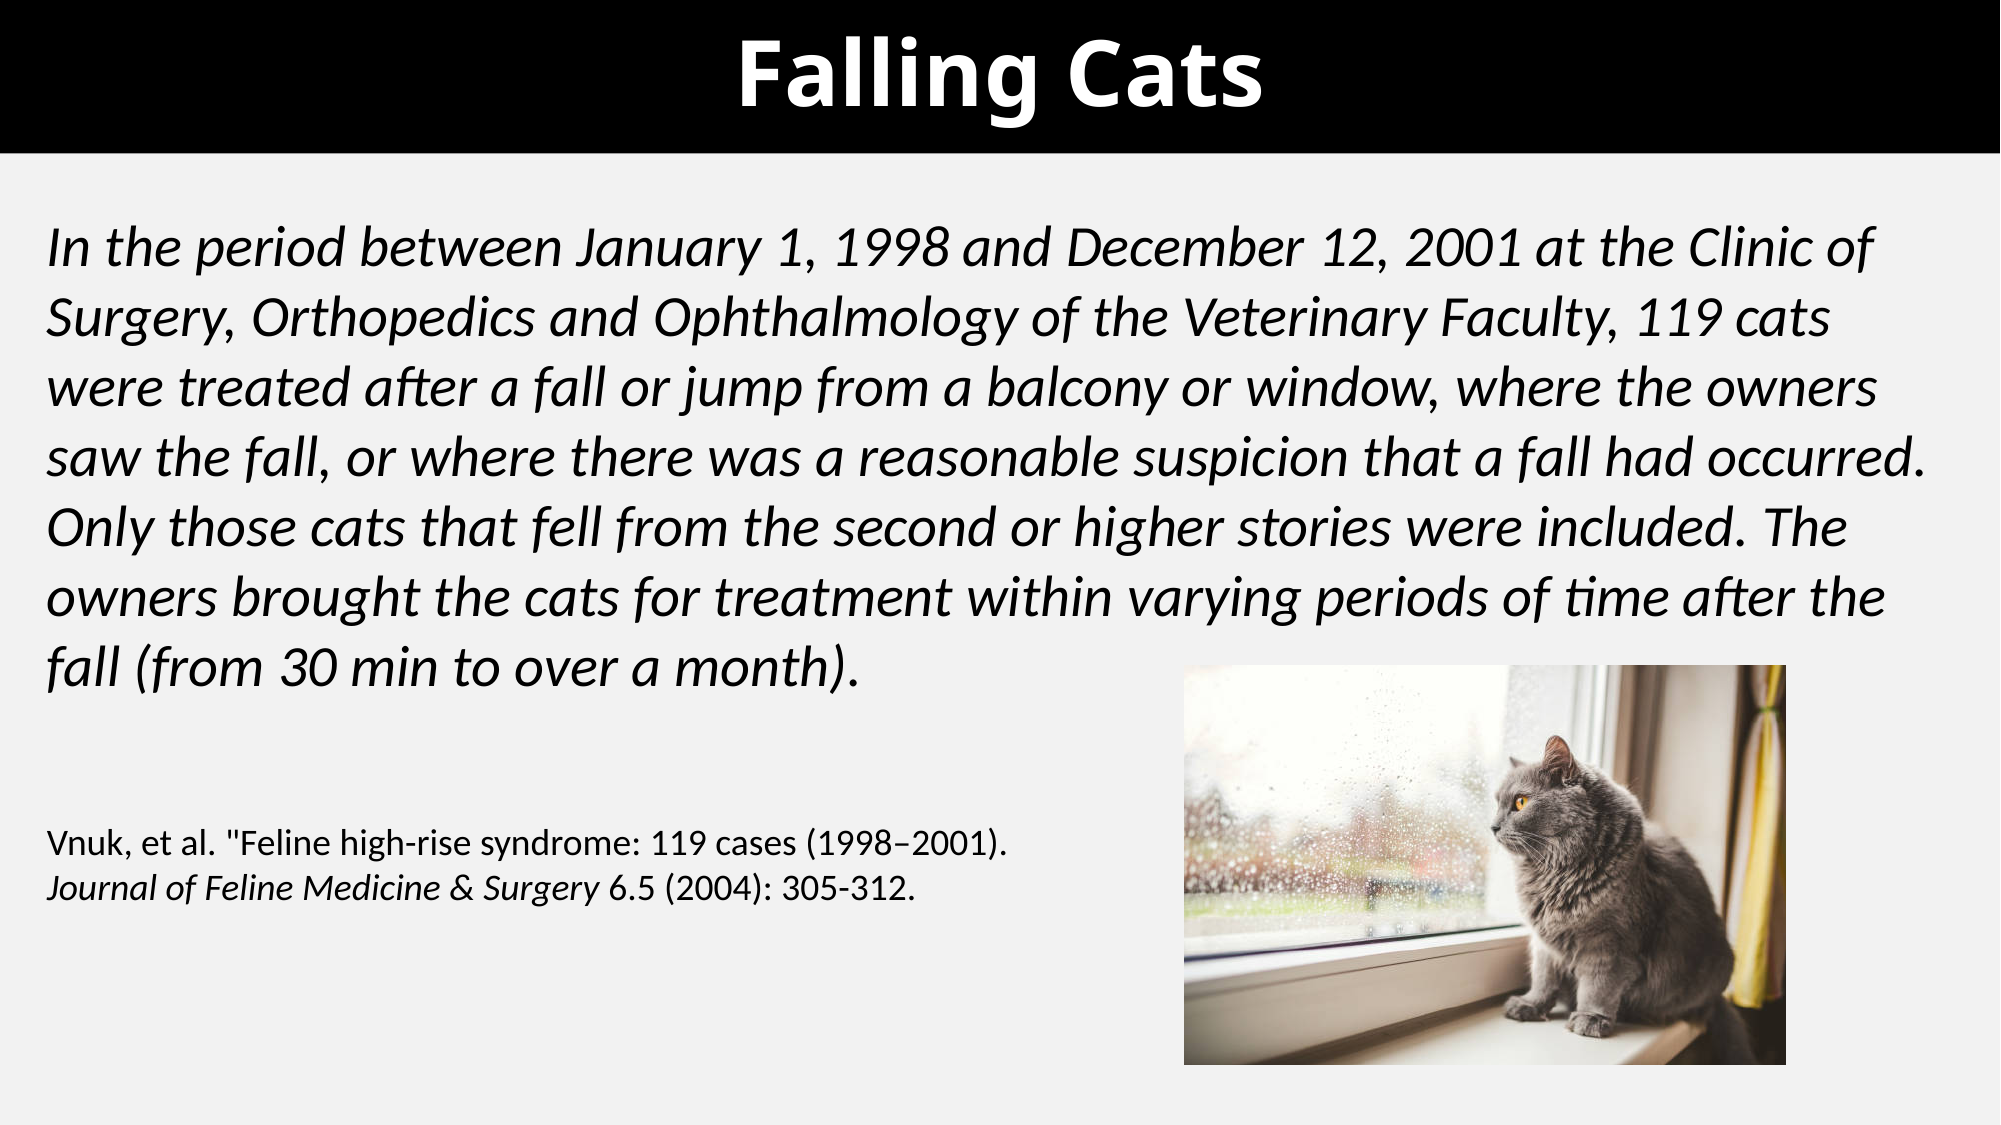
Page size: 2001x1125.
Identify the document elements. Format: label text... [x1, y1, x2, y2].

picture [1184, 665, 1786, 1065]
text_box In the period between January 1, 1998 and December 12, 2001 at the Clinic of Surgery, Orthopedics and Ophthalmology of the Veterinary Faculty, 119 cats were treated after a fall or jump from a balcony or window, where the owners saw the fall, or where there was a reasonable suspicion that a fall had occurred. Only those cats that fell from the second or higher stories were included. The owners brought the cats for treatment within varying periods of time after the fall (from 30 min to over a month). Vnuk, et al. "Feline high-rise syndrome: 119 cases (1998–2001). Journal of Feline Medicine & Surgery 6.5 (2004): 305-312. [32, 201, 1968, 916]
title Falling Cats [0, 0, 2000, 154]
